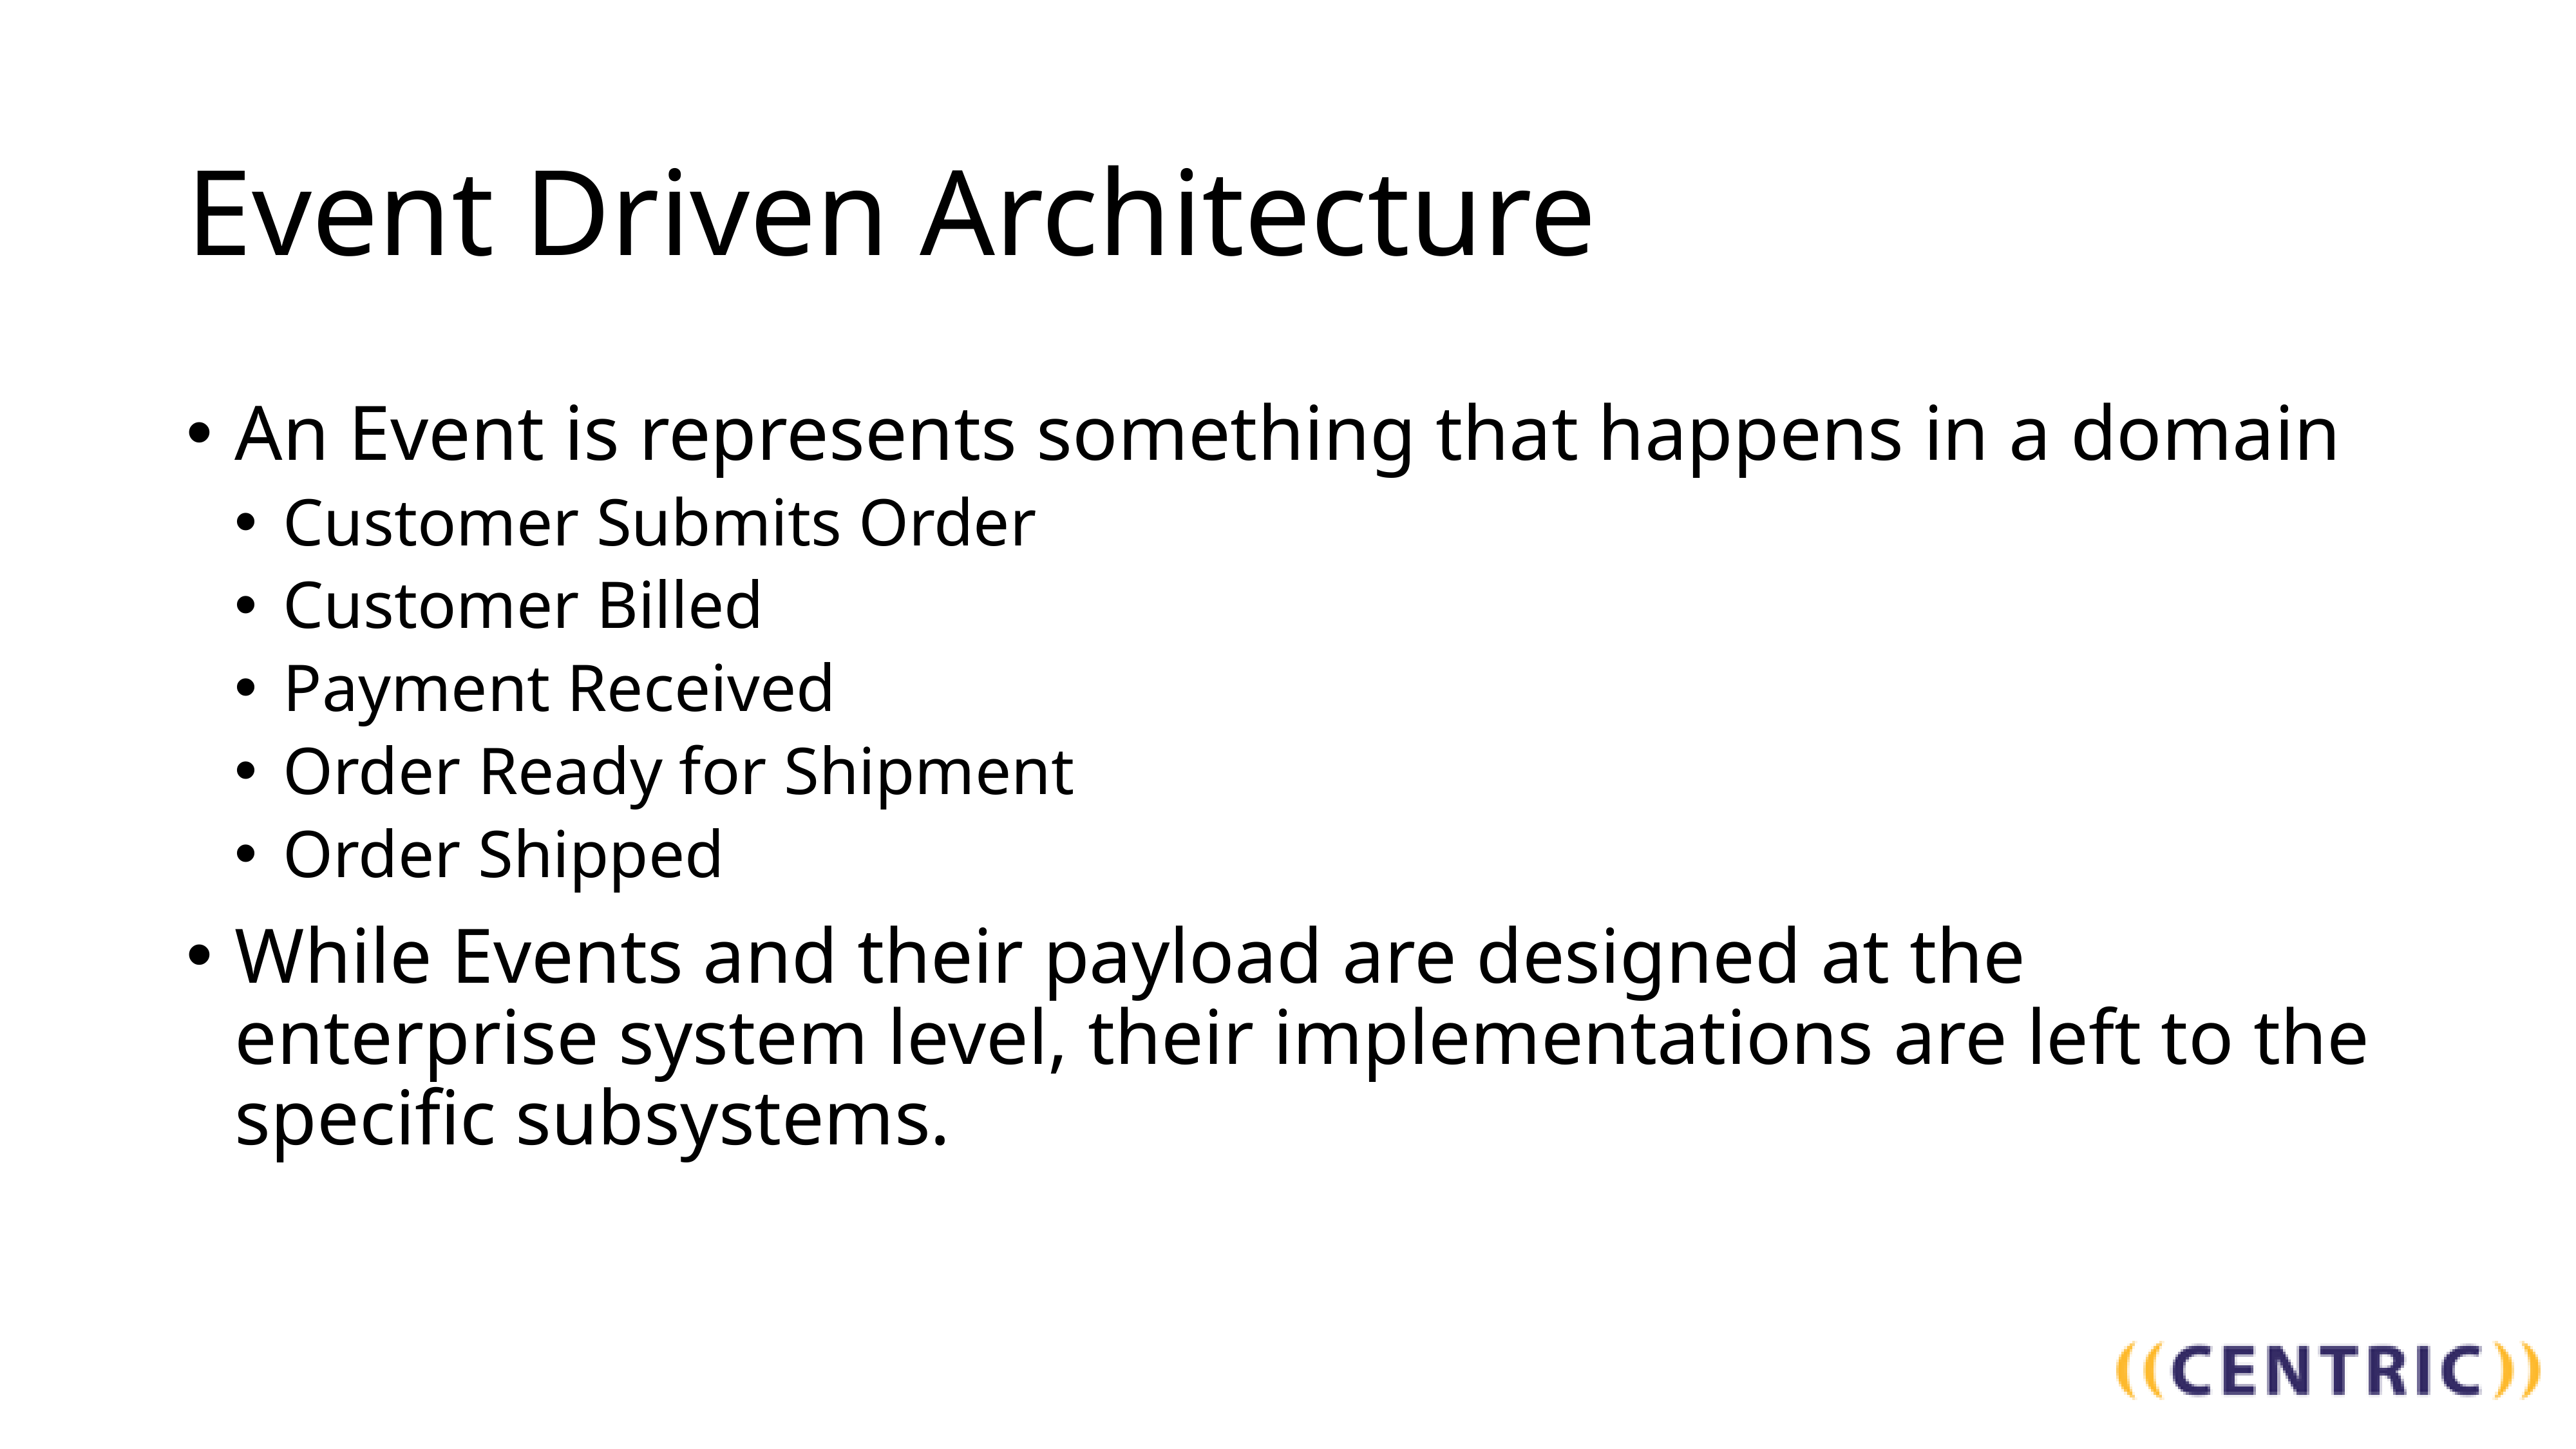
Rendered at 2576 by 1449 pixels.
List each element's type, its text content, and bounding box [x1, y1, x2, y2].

picture [2111, 1320, 2557, 1423]
title Event Driven Architecture [176, 76, 2400, 359]
list An Event is represents something that happens in a domain Customer Submits Order Customer Billed Payment Received Order Ready for Shipment Order Shipped While Events and their payload are designed at the enterprise system level, their implementations are left to the specific subsystems. [176, 384, 2400, 1307]
